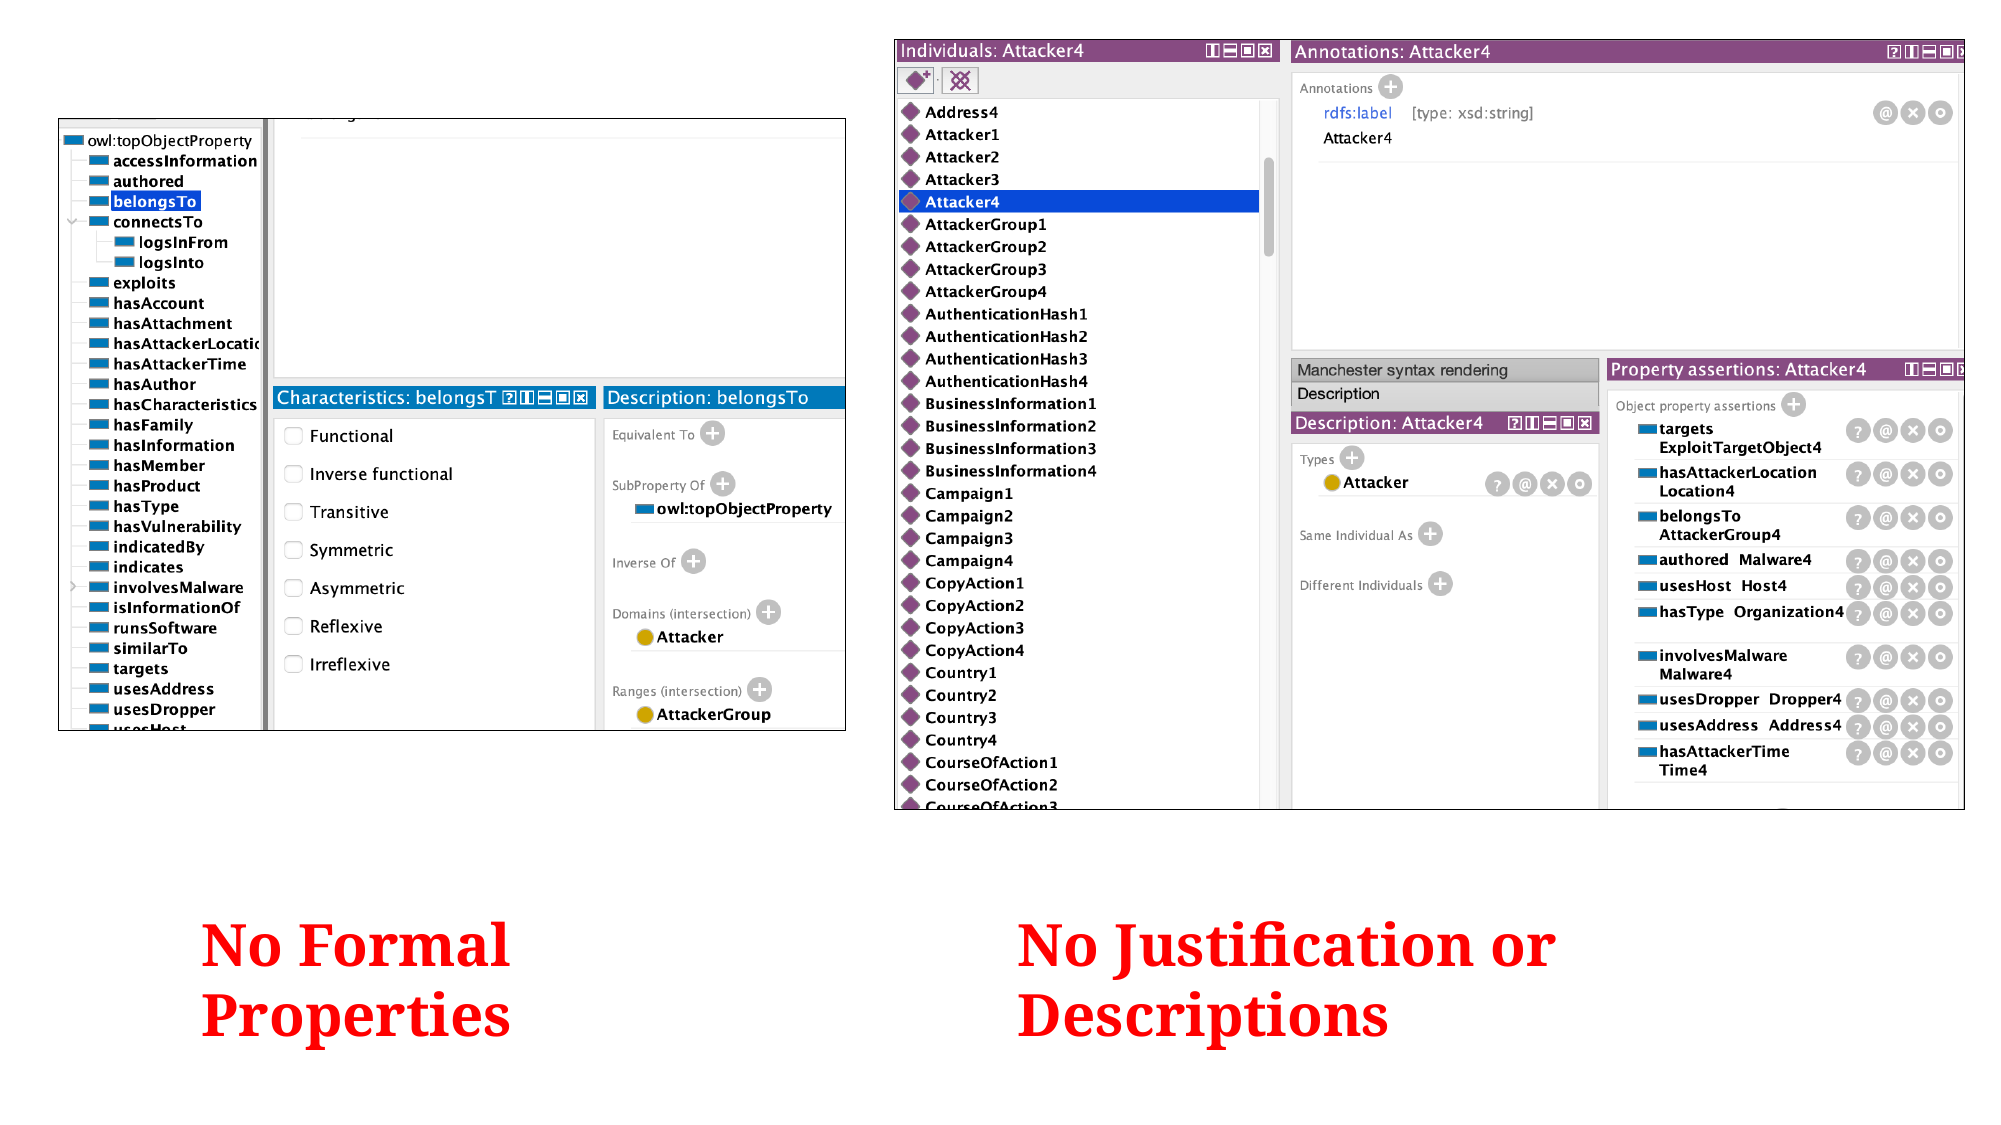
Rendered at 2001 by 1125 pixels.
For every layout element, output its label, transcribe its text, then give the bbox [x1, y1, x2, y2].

picture [893, 39, 1965, 810]
text_box No Justification or Descriptions [1003, 900, 1909, 1056]
picture [57, 117, 846, 732]
text_box No Formal Properties [186, 900, 815, 1056]
